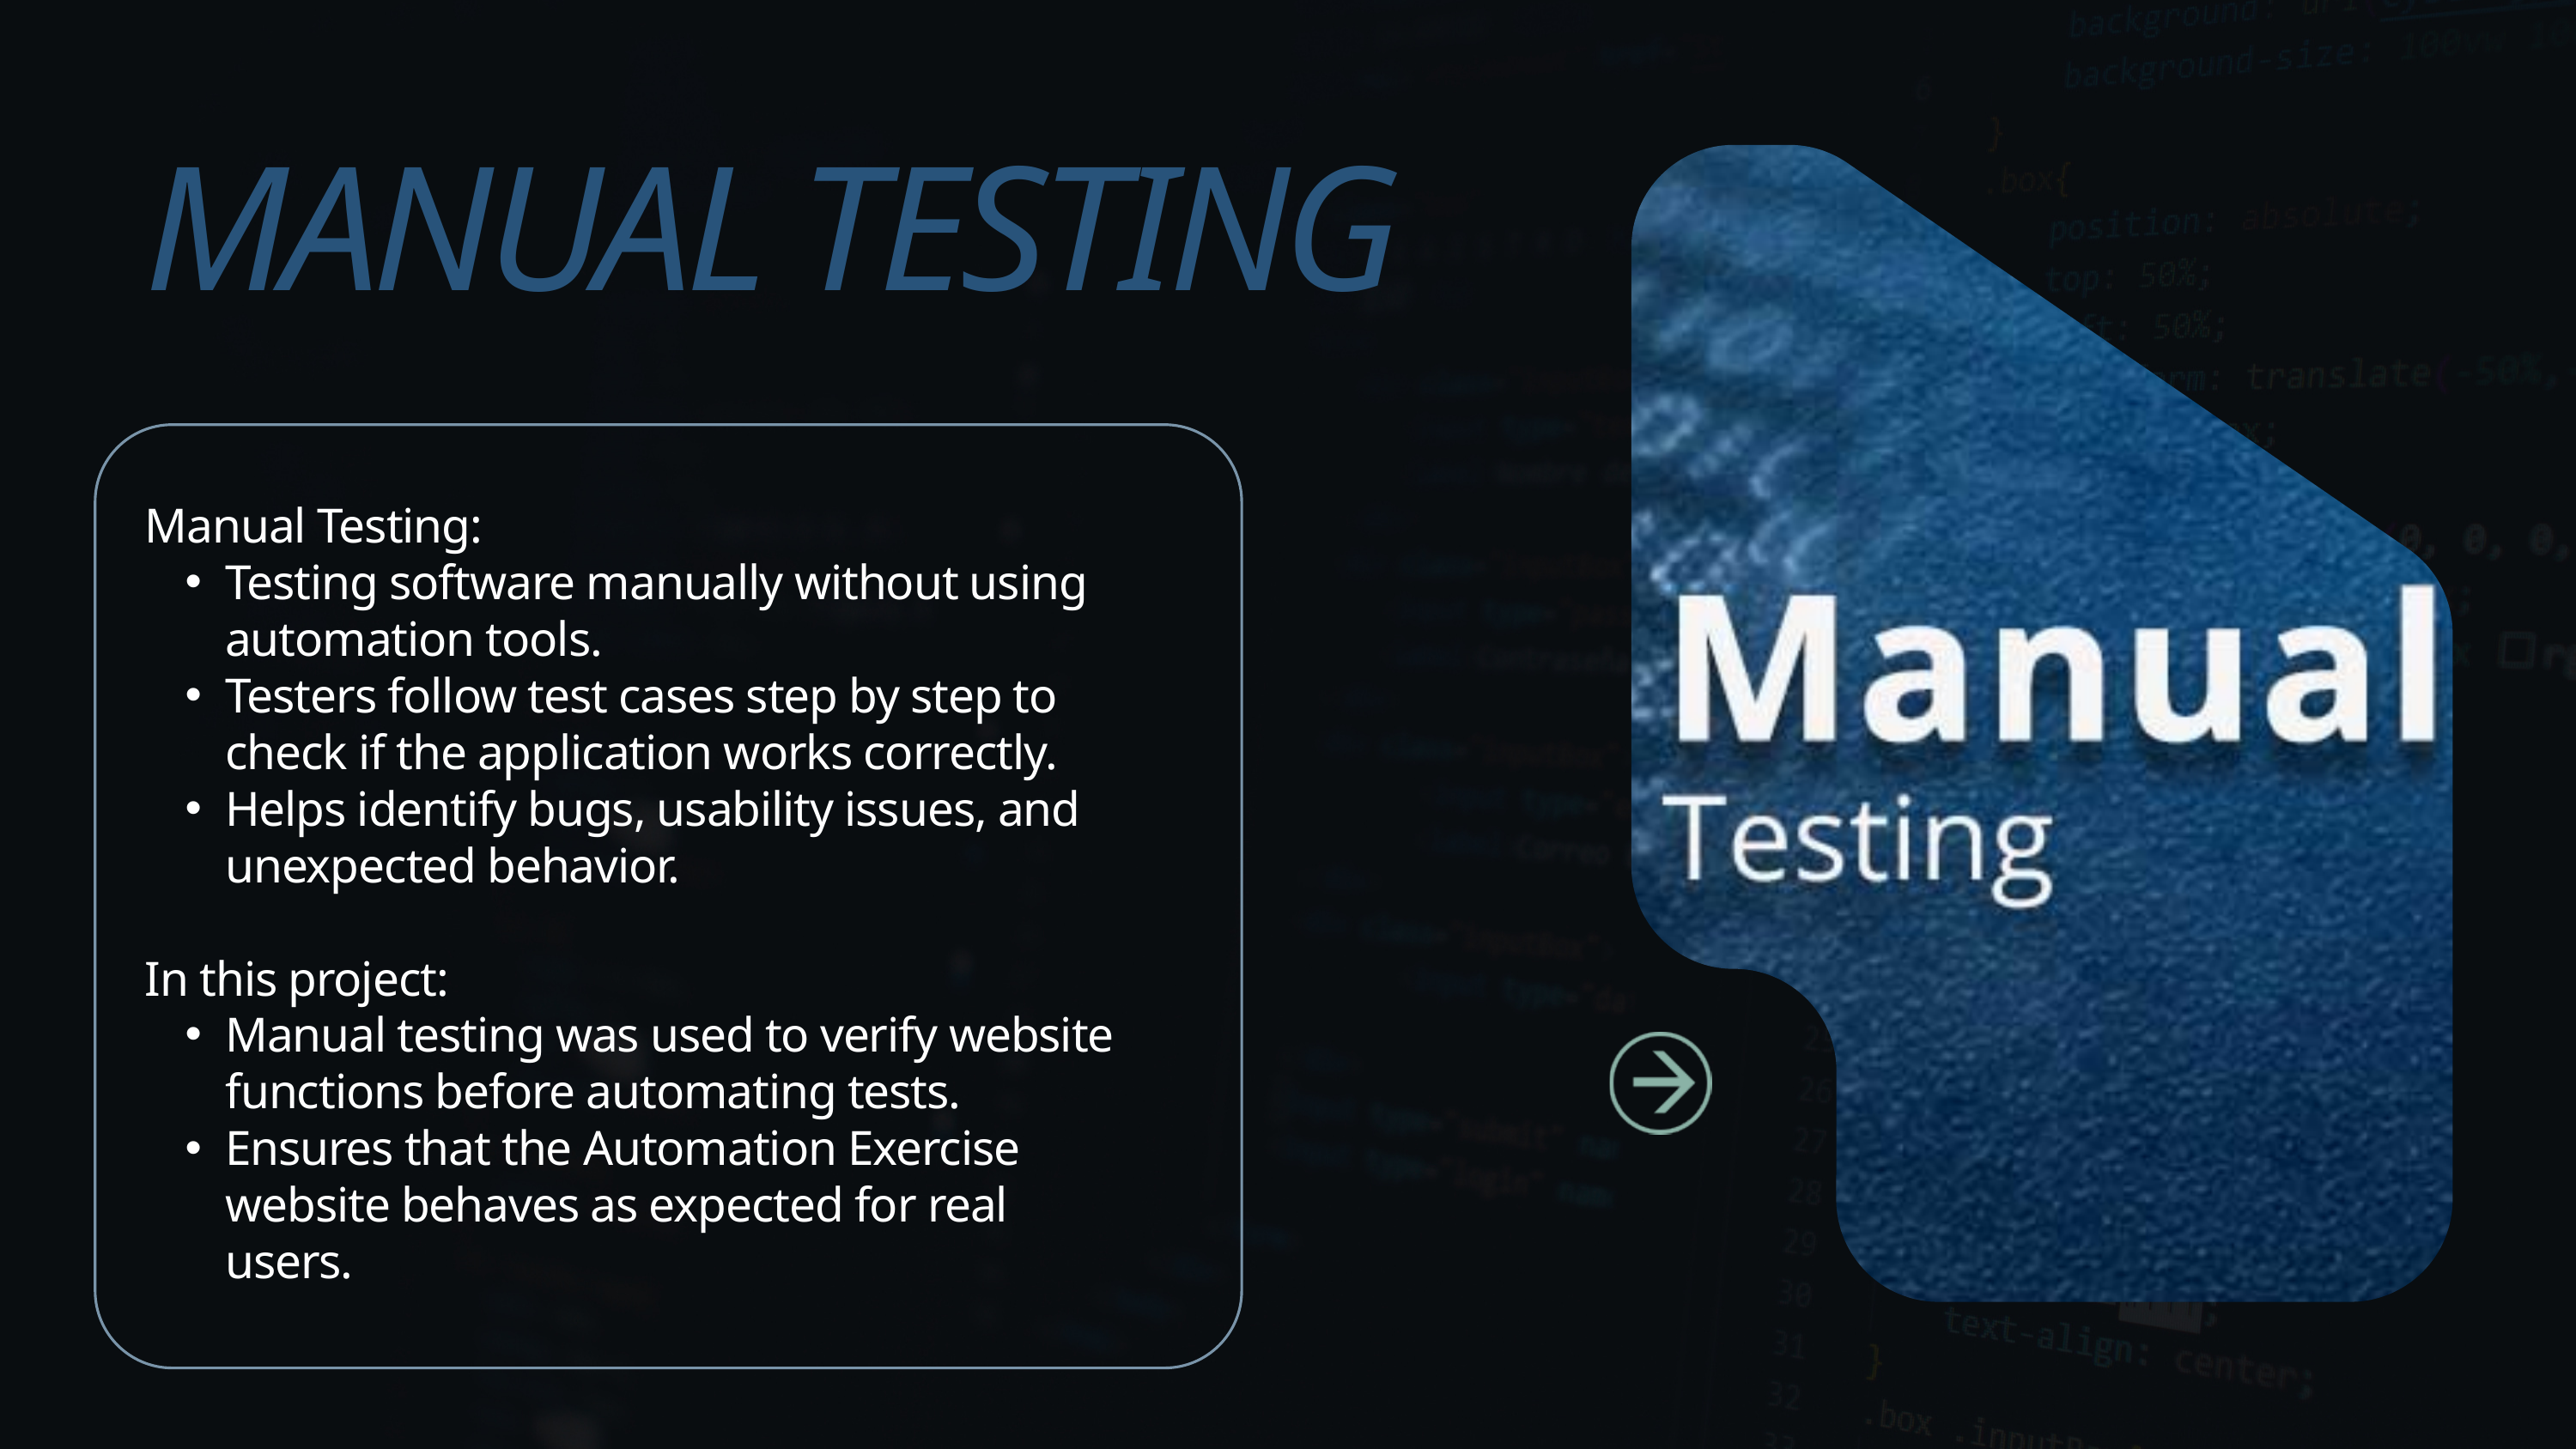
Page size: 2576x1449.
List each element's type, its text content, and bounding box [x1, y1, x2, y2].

text_box MANUAL TESTING [144, 161, 1610, 326]
text_box [1609, 1032, 1625, 1135]
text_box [94, 424, 1242, 1368]
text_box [1631, 144, 2453, 1302]
text_box [0, 0, 2576, 1449]
